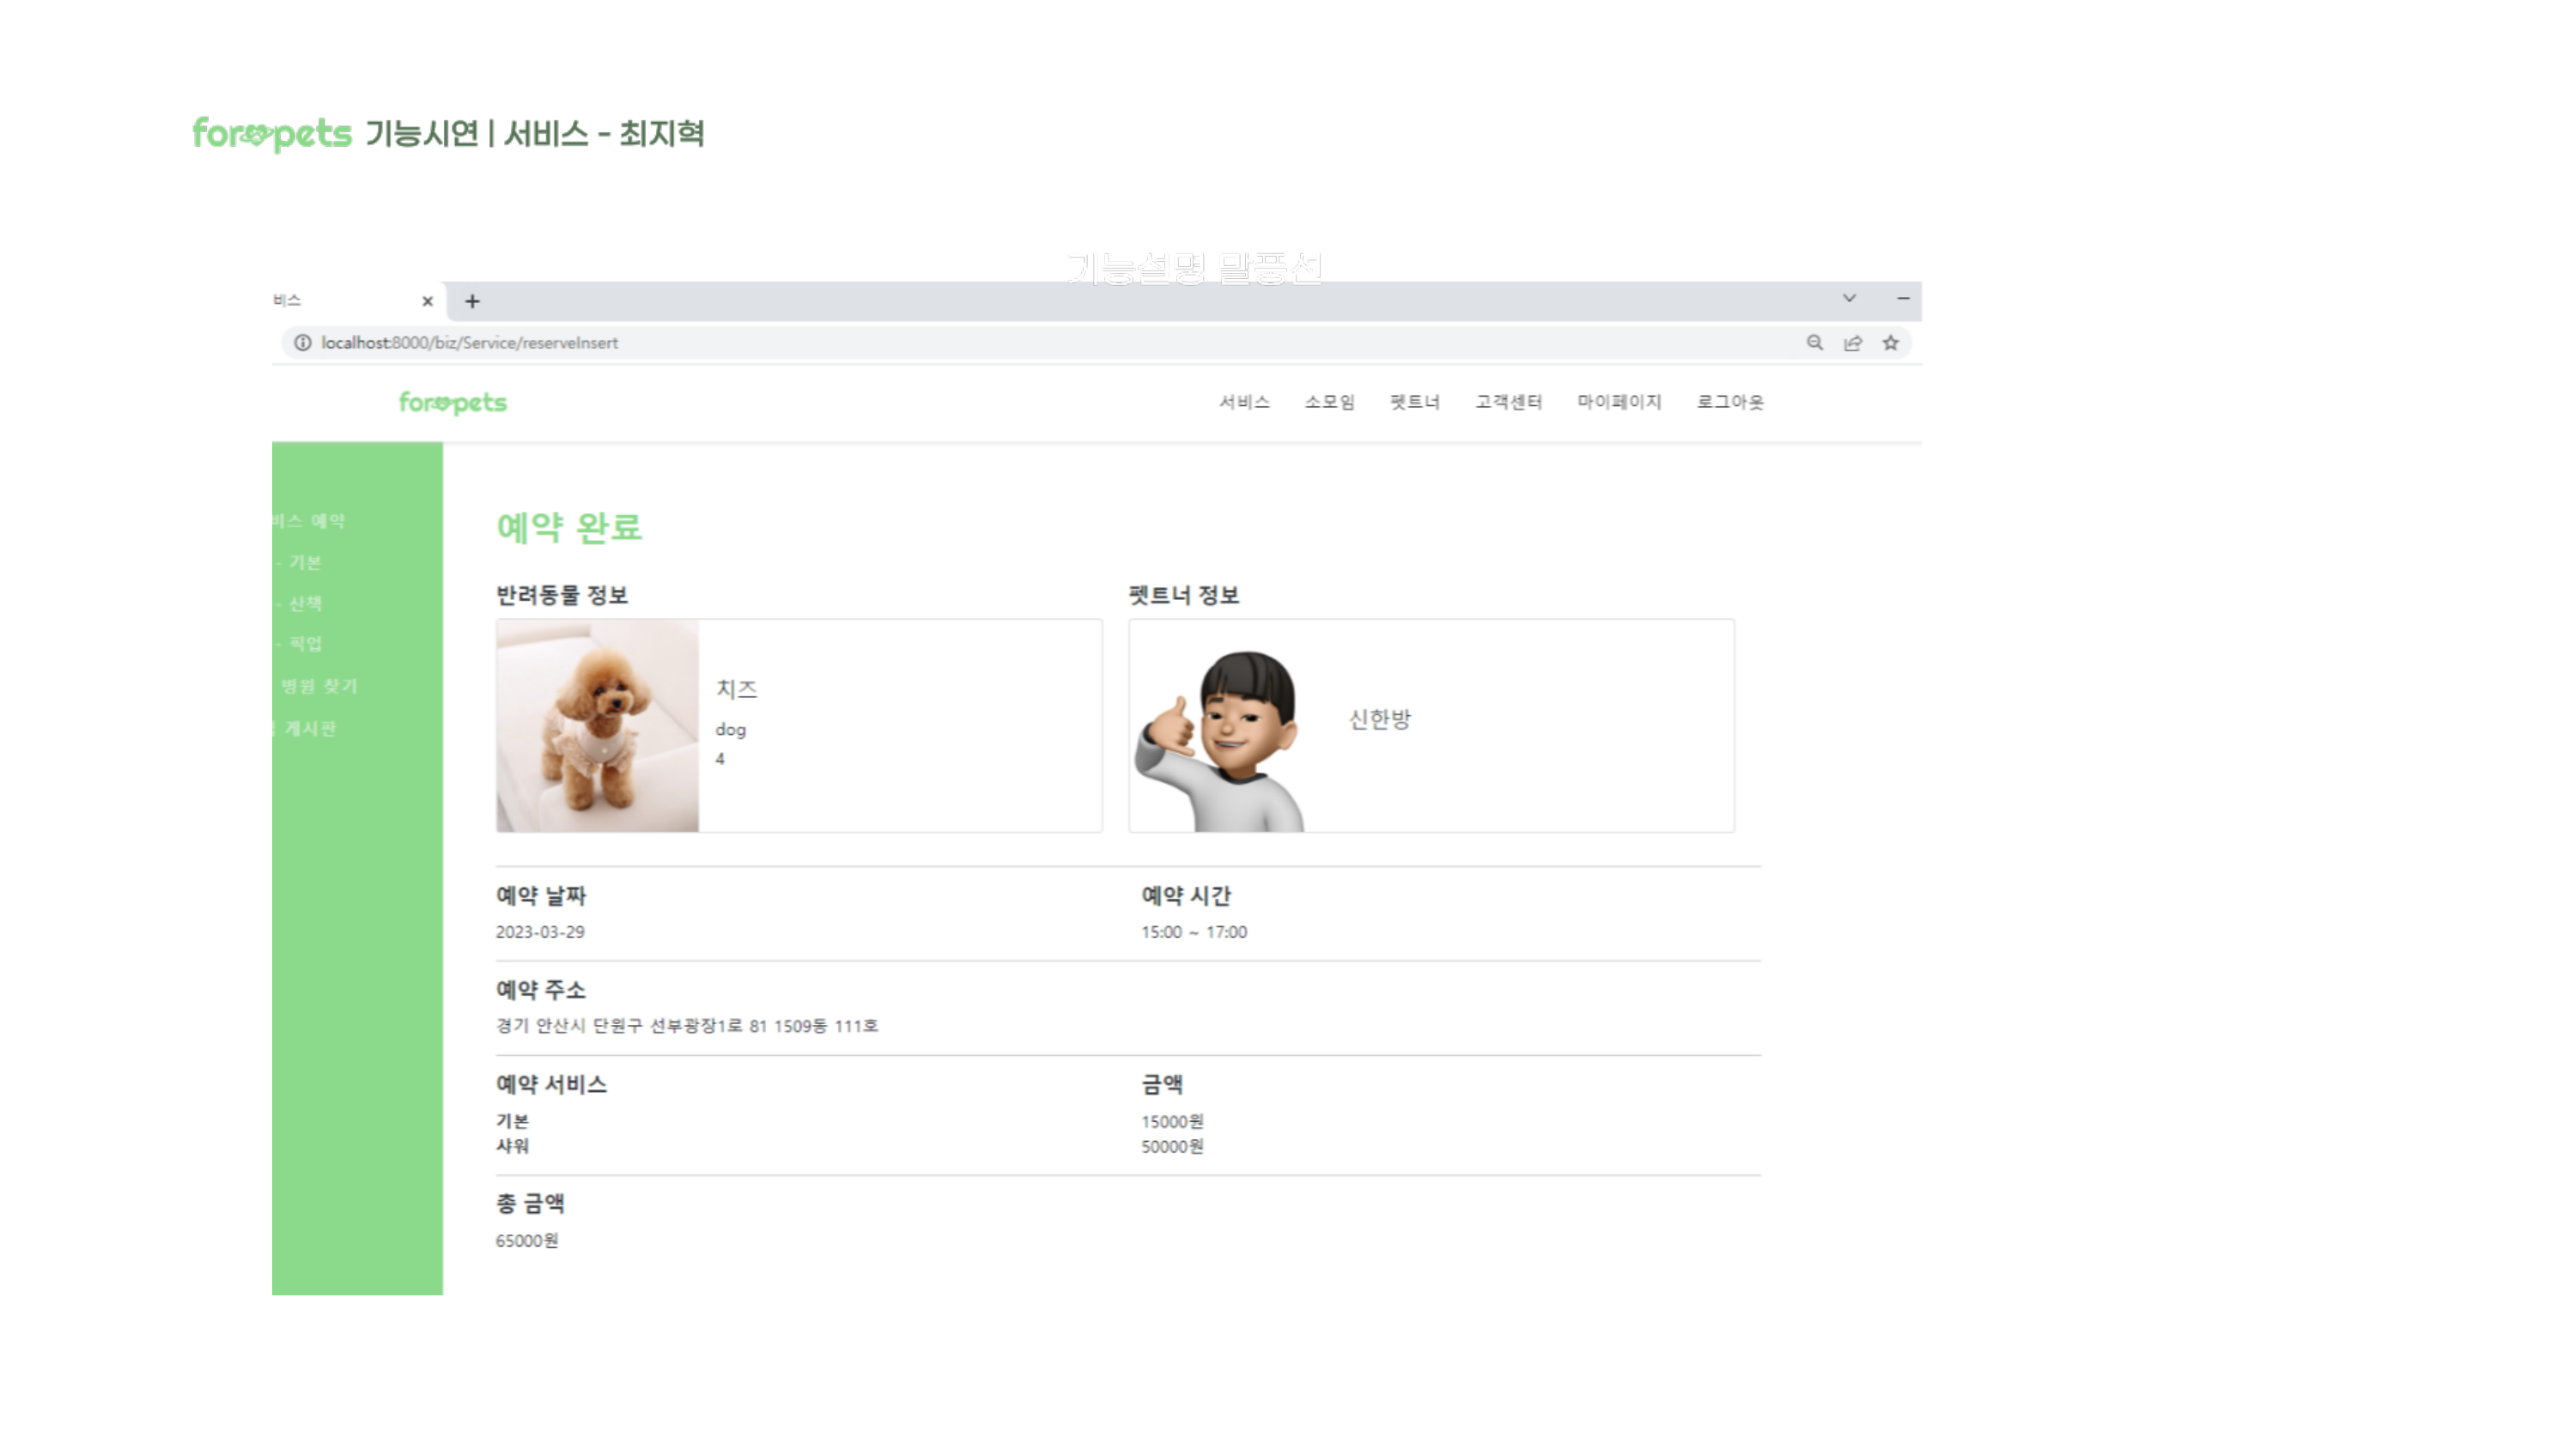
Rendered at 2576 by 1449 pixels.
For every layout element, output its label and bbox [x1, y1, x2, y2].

text_box [271, 282, 1923, 1295]
picture [360, 112, 720, 162]
picture [1057, 243, 1343, 303]
text_box [191, 114, 353, 156]
